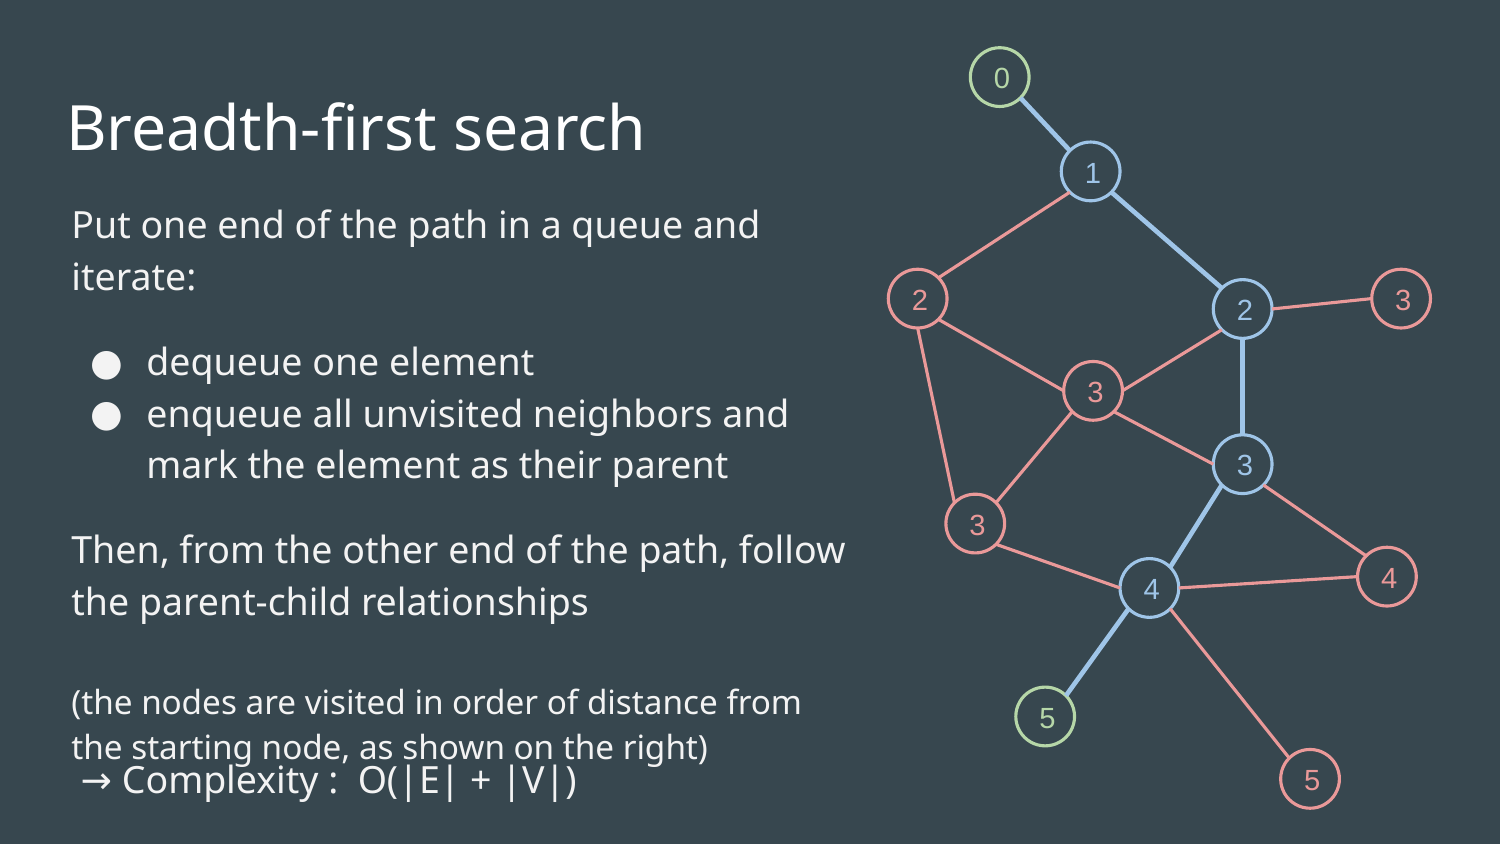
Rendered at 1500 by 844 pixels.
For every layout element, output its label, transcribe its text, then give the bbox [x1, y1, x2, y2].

text_box 5 [1280, 749, 1340, 809]
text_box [1065, 608, 1129, 696]
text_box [1020, 97, 1071, 151]
text_box Put one end of the path in a queue and iterate: dequeue one element enqueue all unvisited neighbors and mark the element as their parent Then, from the other end of the path, follow the parent-child relationships (the nodes are visited in order of distance from the starting node, as shown on the right) [56, 179, 867, 804]
text_box → Complexity : O(|E| + |V|) [65, 734, 800, 820]
text_box 4 [1357, 547, 1417, 607]
text_box 0 [970, 47, 1030, 107]
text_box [938, 191, 1071, 279]
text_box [1122, 329, 1223, 392]
text_box 3 [945, 494, 1005, 553]
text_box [1113, 411, 1214, 465]
text_box 3 [1214, 435, 1273, 494]
text_box 3 [1064, 361, 1122, 421]
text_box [917, 327, 955, 503]
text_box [938, 319, 1064, 392]
text_box 1 [1061, 142, 1121, 201]
text_box 2 [1213, 279, 1271, 339]
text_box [1169, 608, 1290, 759]
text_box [1111, 191, 1223, 289]
text_box 4 [1121, 558, 1178, 618]
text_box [1169, 484, 1223, 568]
text_box 2 [888, 269, 948, 328]
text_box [1178, 576, 1358, 589]
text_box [1271, 298, 1372, 310]
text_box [995, 543, 1121, 589]
text_box 5 [1015, 687, 1075, 746]
text_box 3 [1371, 269, 1431, 328]
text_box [1263, 484, 1367, 557]
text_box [995, 411, 1073, 503]
text_box Breadth-first search [51, 72, 666, 167]
